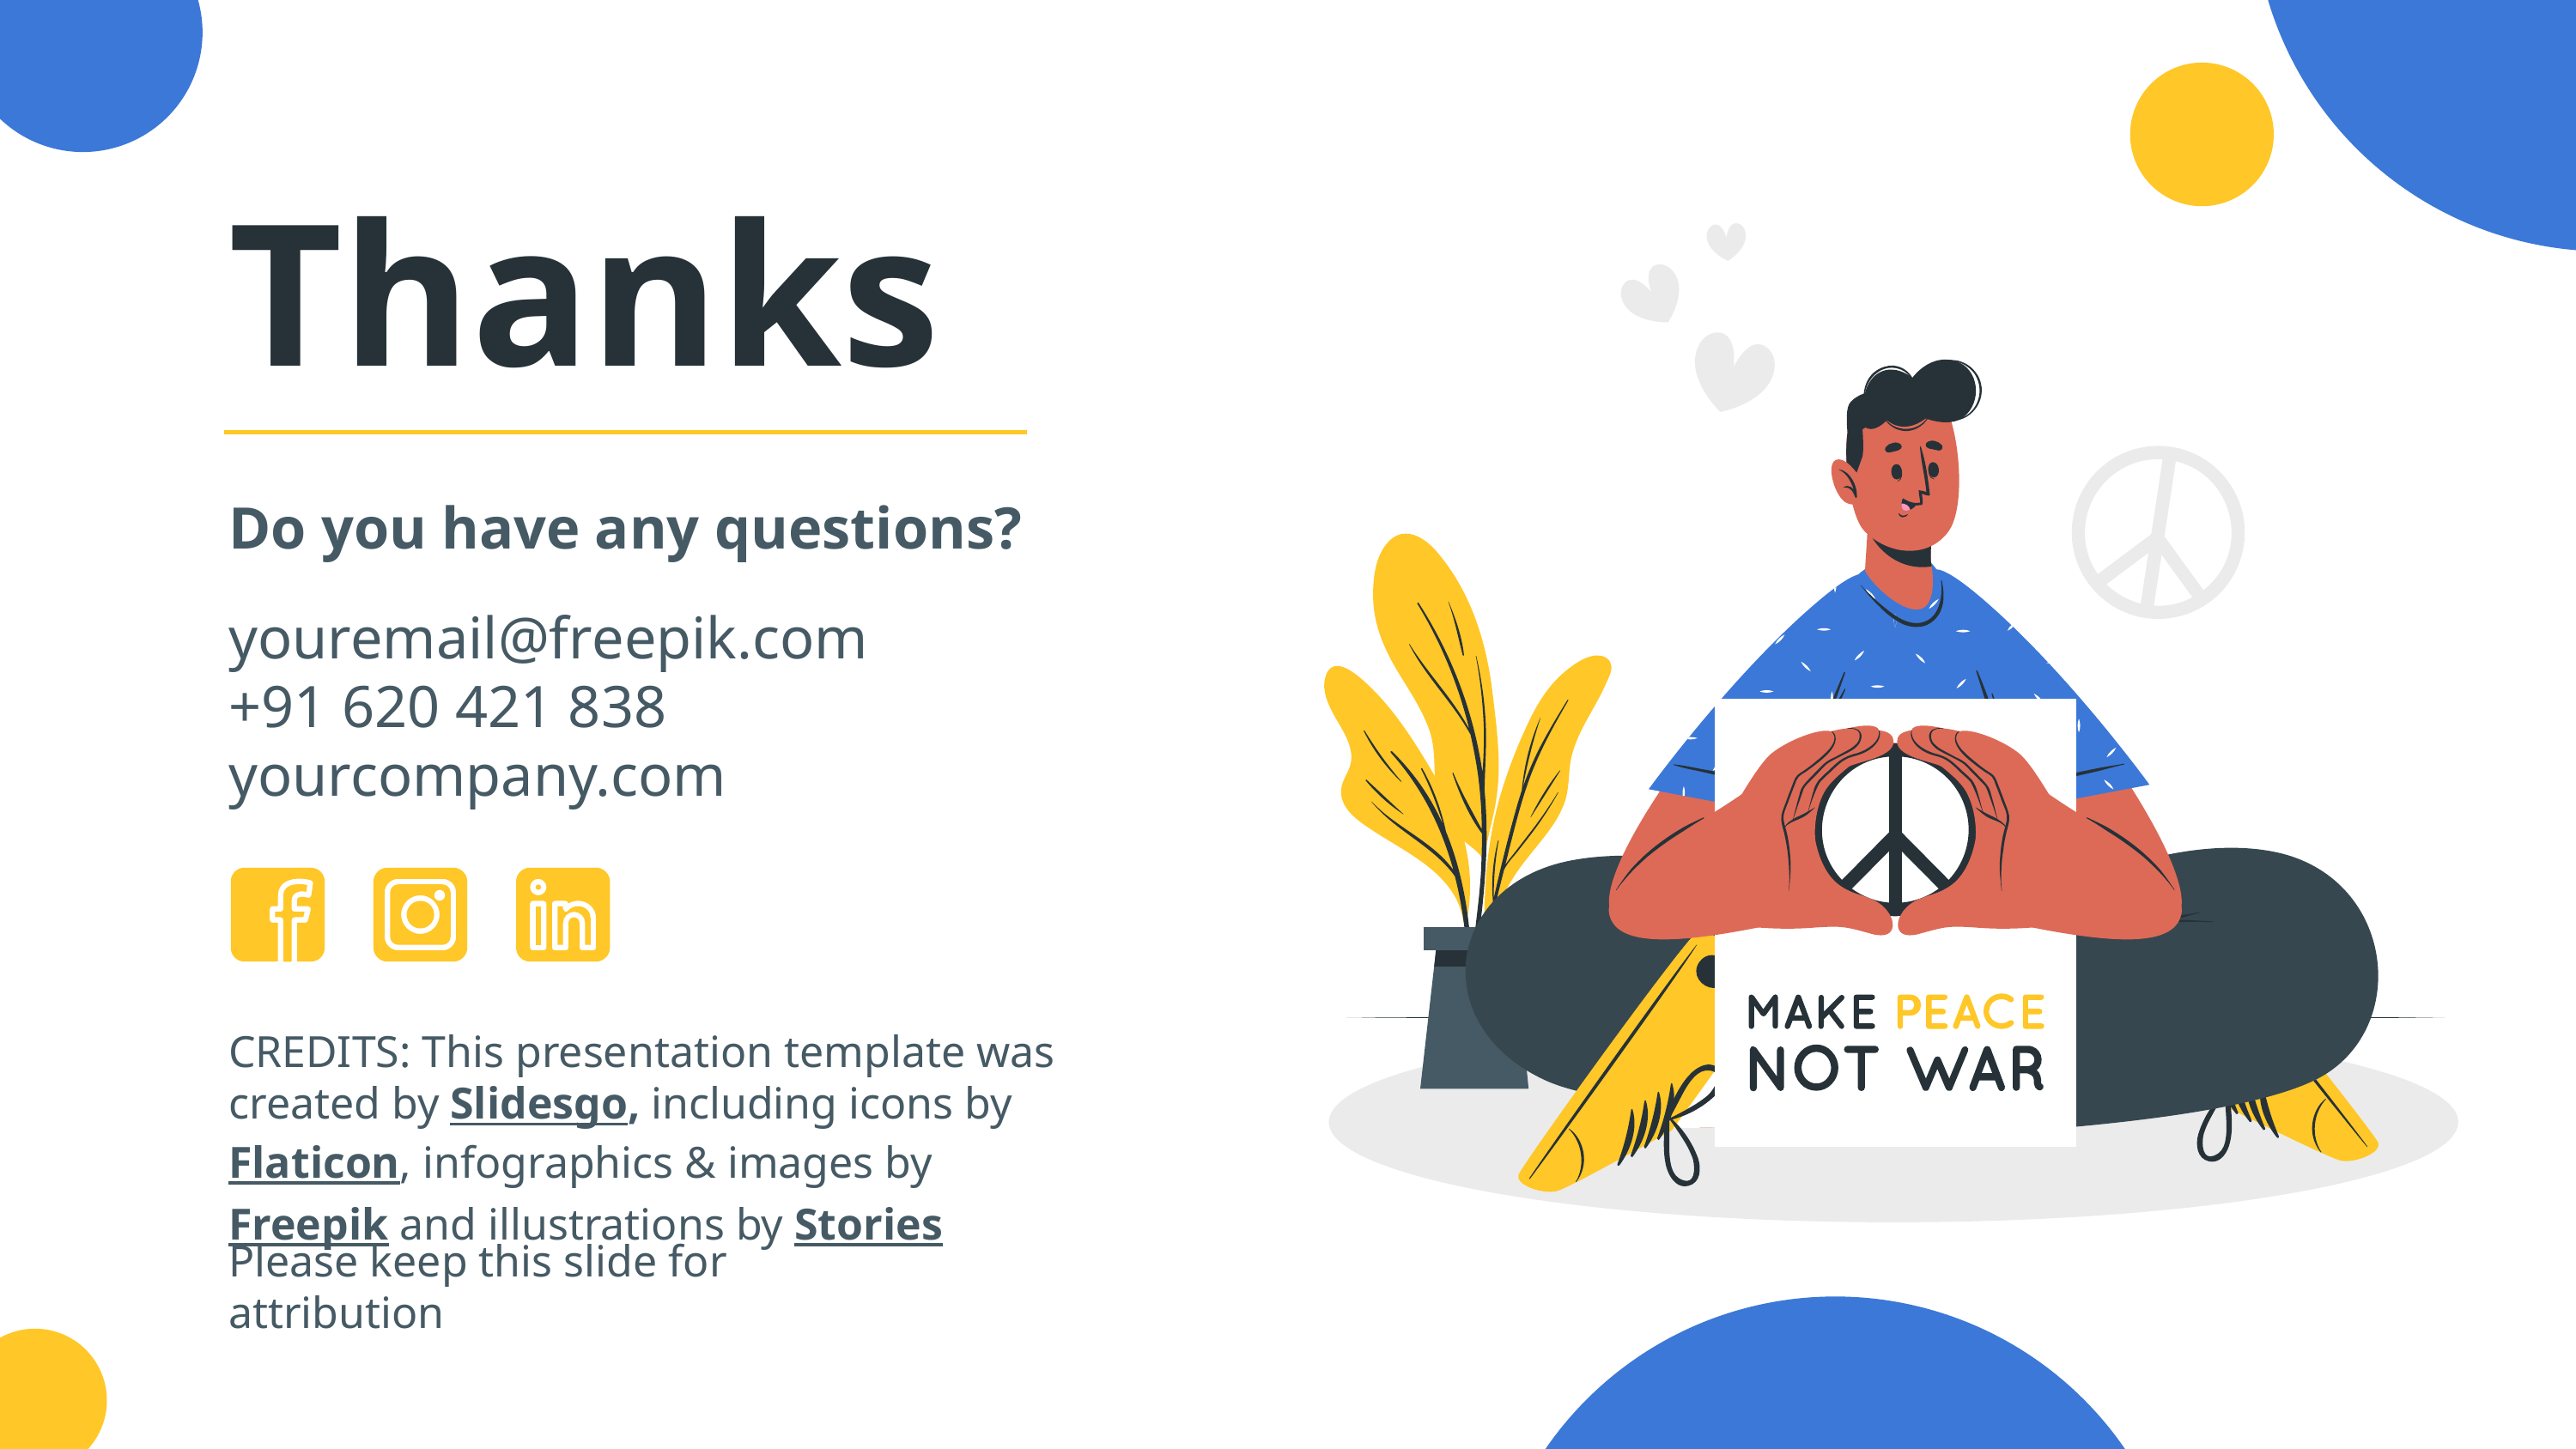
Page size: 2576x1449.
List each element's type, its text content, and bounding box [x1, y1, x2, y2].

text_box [1319, 222, 2459, 1223]
subtitle Do you have any questions? youremail@freepik.com +91 620 421 838 yourcompany.com [203, 465, 1115, 816]
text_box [373, 867, 468, 962]
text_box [230, 867, 325, 962]
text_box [515, 867, 611, 962]
text_box Please keep this slide for attribution [203, 1208, 928, 1282]
title Thanks [203, 208, 1298, 432]
